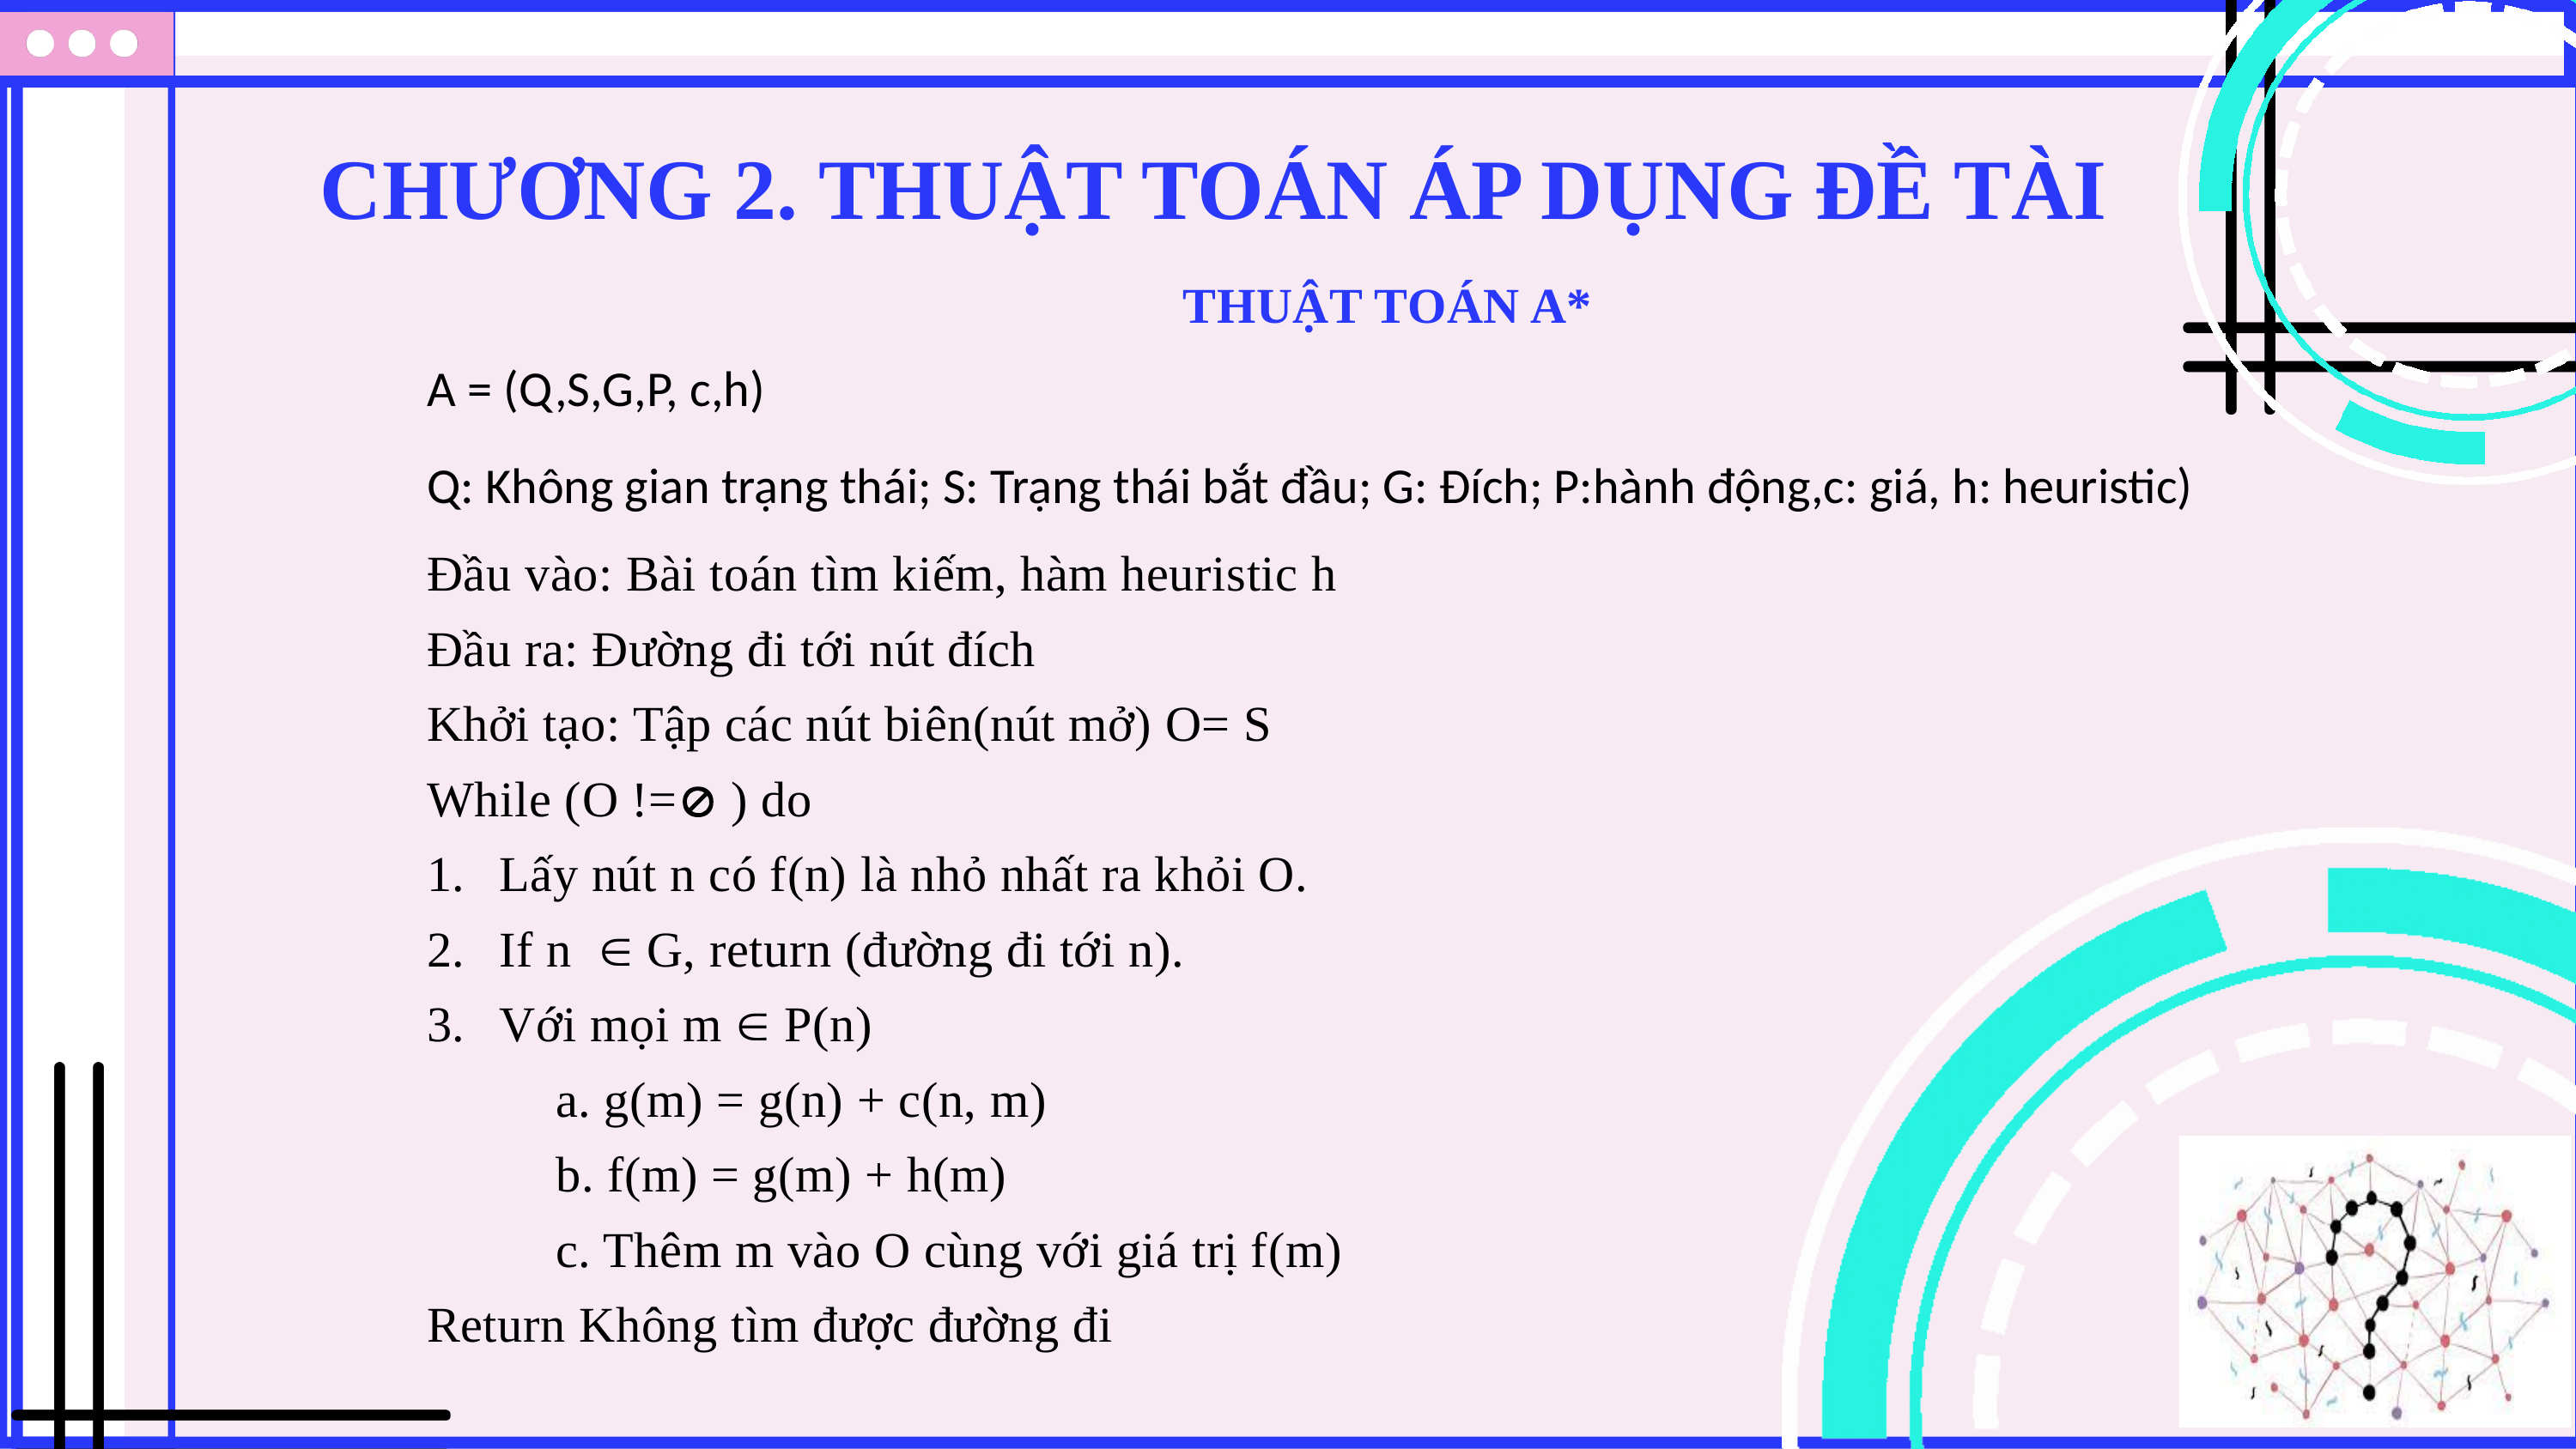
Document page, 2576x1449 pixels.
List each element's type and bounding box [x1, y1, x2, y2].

text_box [0, 0, 176, 1449]
picture [1781, 828, 2576, 1449]
picture [2178, 0, 2576, 485]
text_box [178, 0, 2174, 88]
text_box [182, 97, 2576, 1449]
